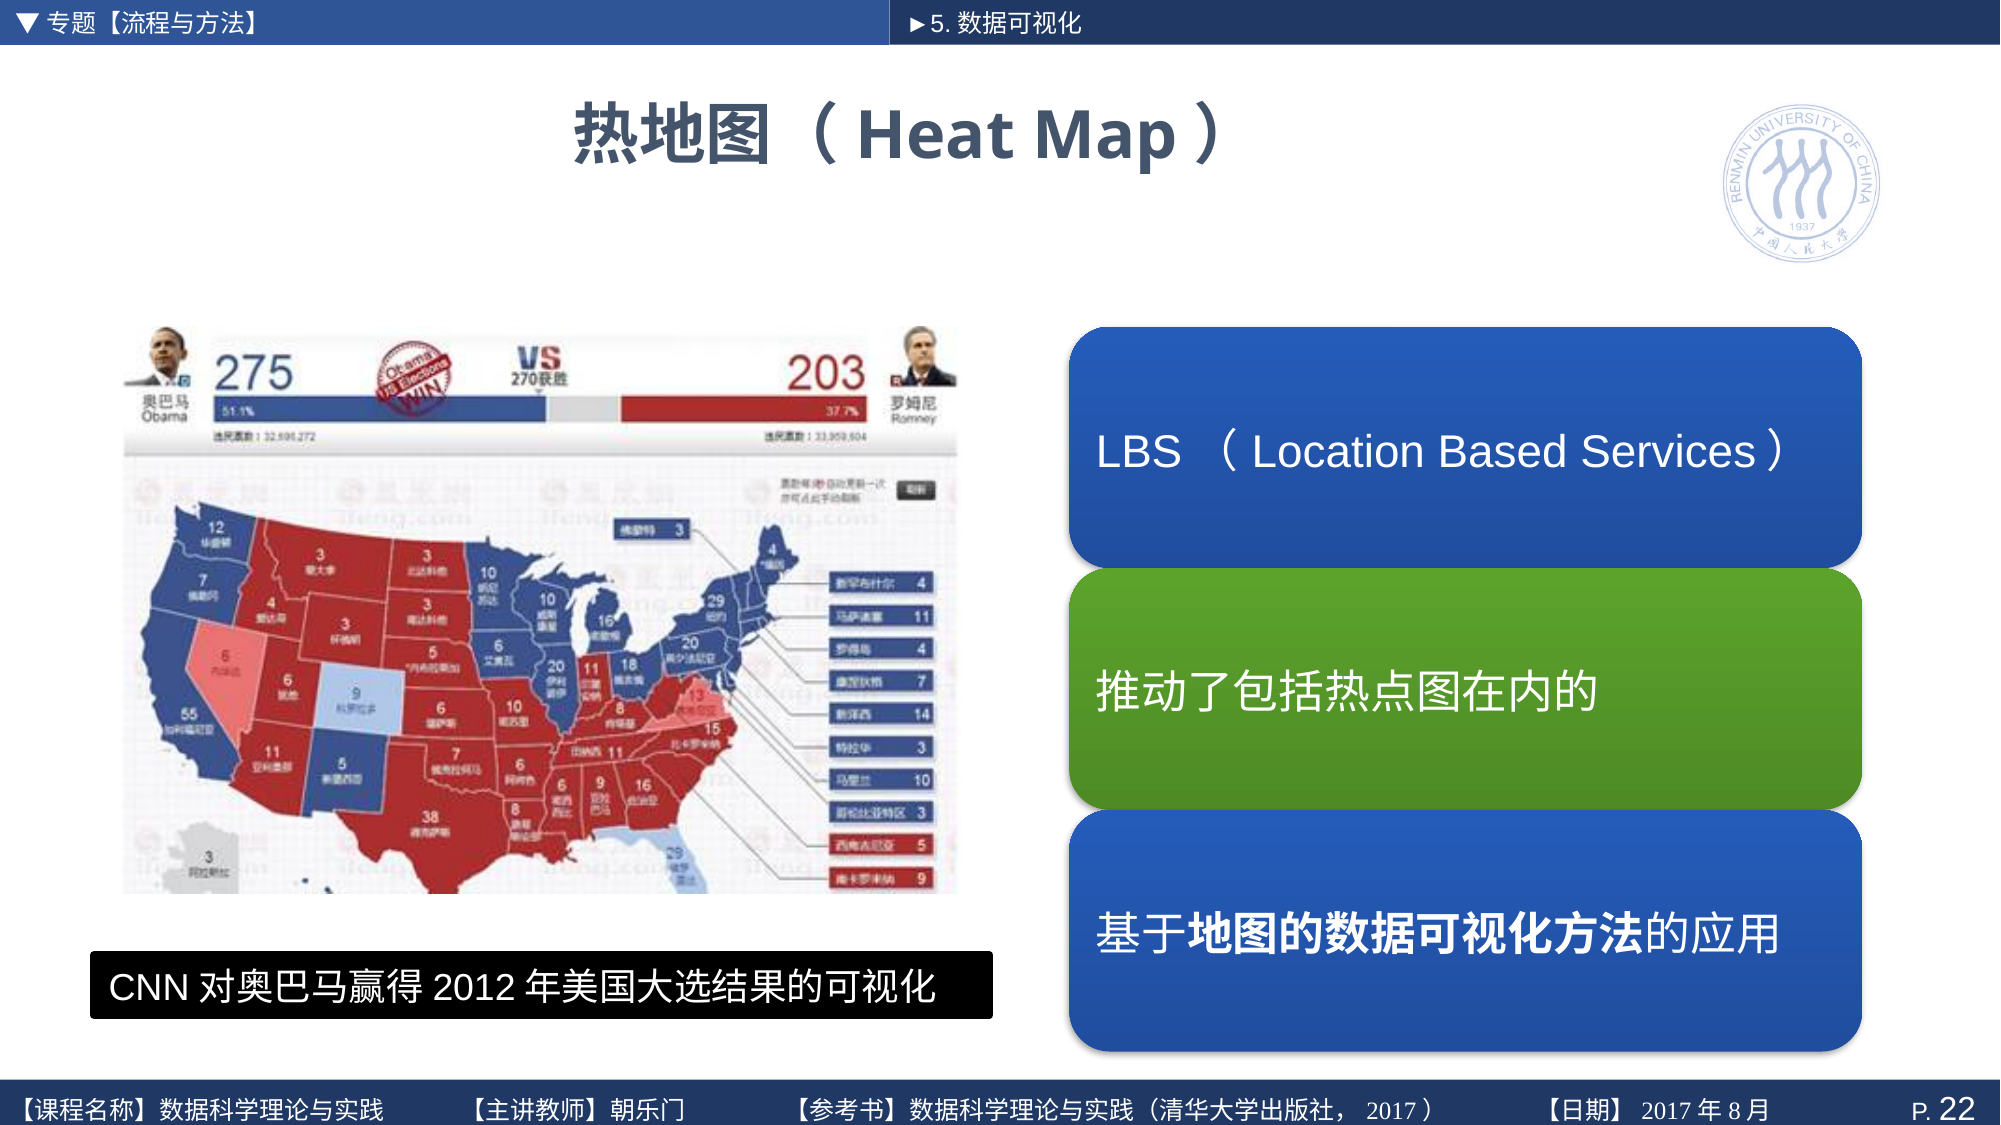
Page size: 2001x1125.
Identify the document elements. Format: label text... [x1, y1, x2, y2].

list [1069, 326, 1863, 1052]
list ►5.数据可视化 [890, 0, 1249, 43]
list ▼专题【流程与方法】 [0, 0, 725, 43]
picture [122, 326, 962, 894]
text_box CNN对奥巴马赢得2012年美国大选结果的可视化 [90, 951, 993, 1019]
title 热地图（Heat Map） [64, 64, 1768, 200]
